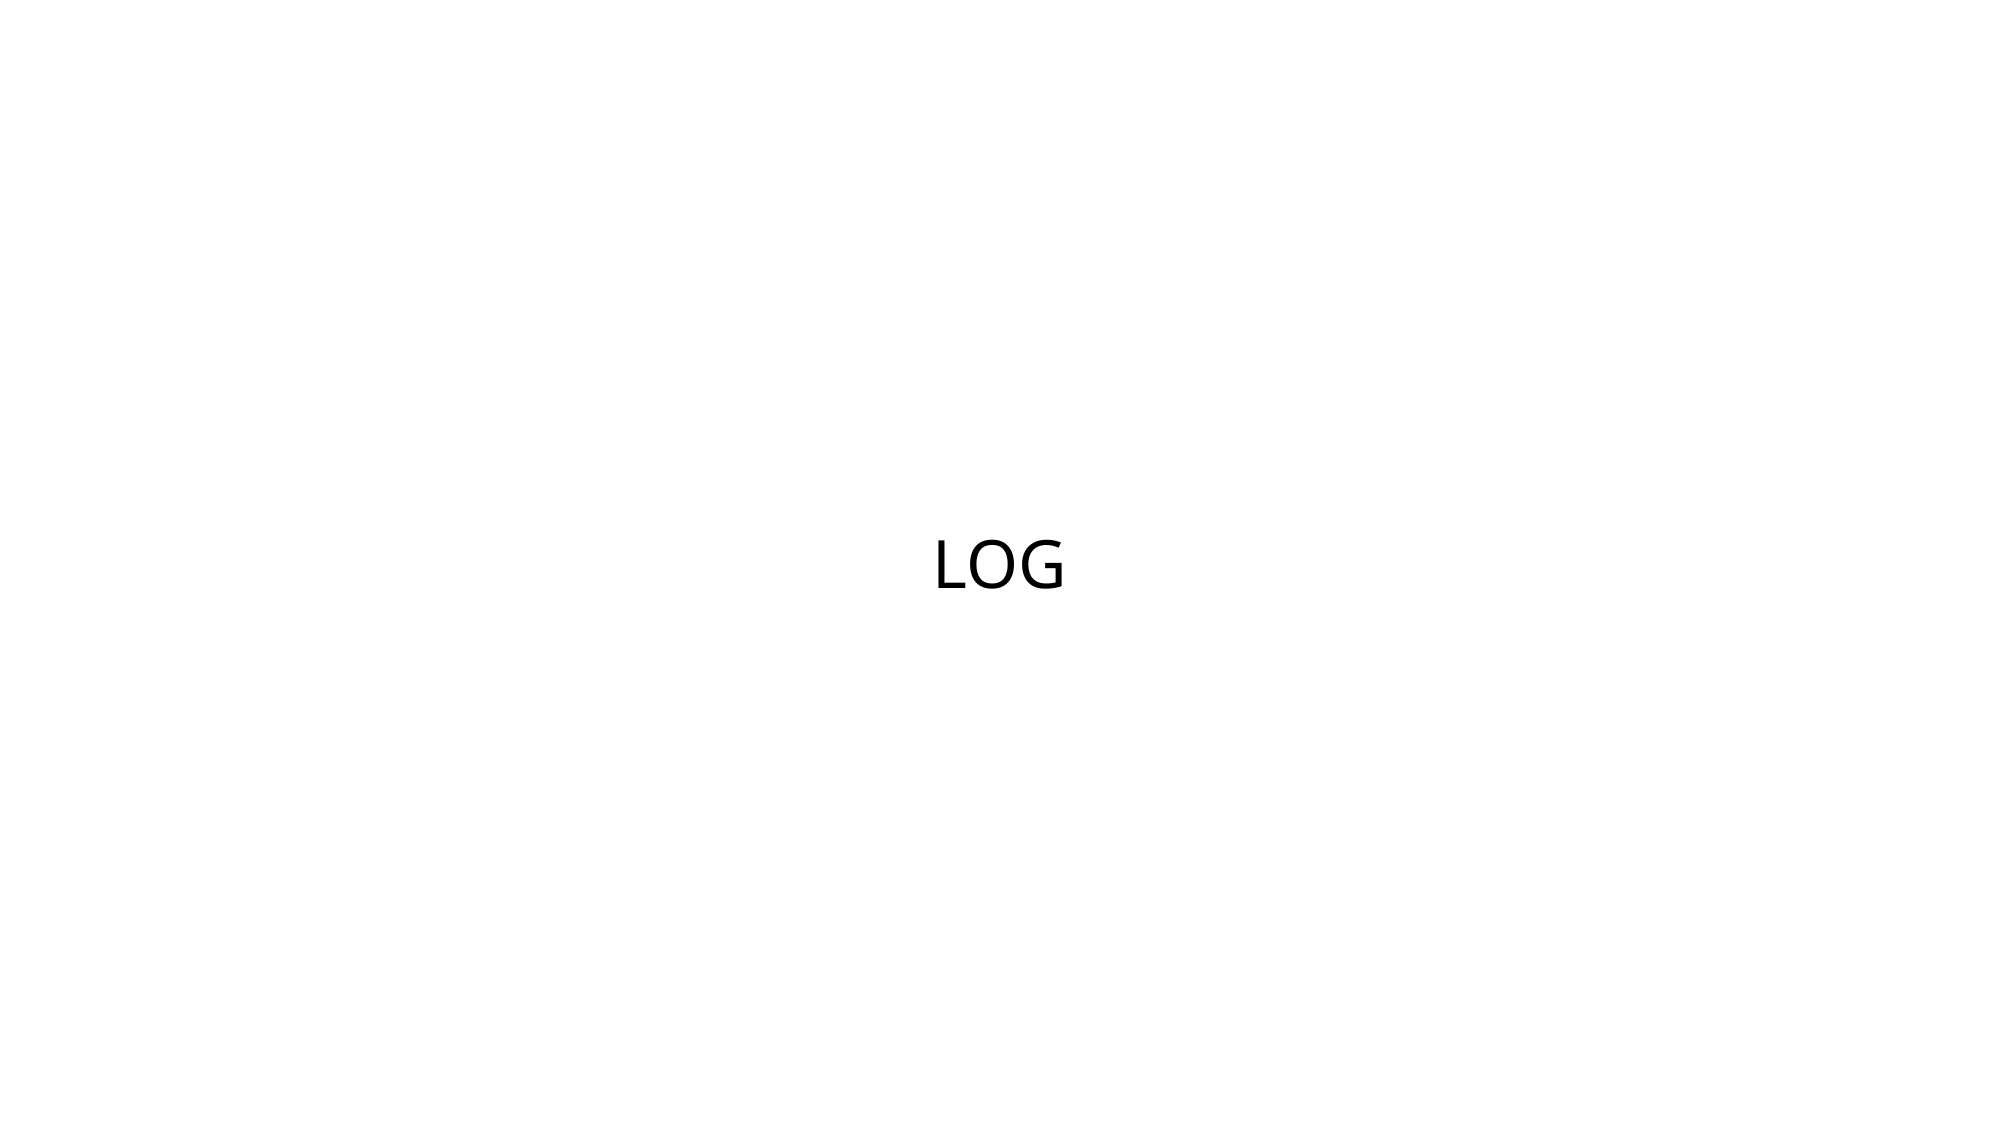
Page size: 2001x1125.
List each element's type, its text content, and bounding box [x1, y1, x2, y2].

text_box LOG [917, 514, 1082, 610]
